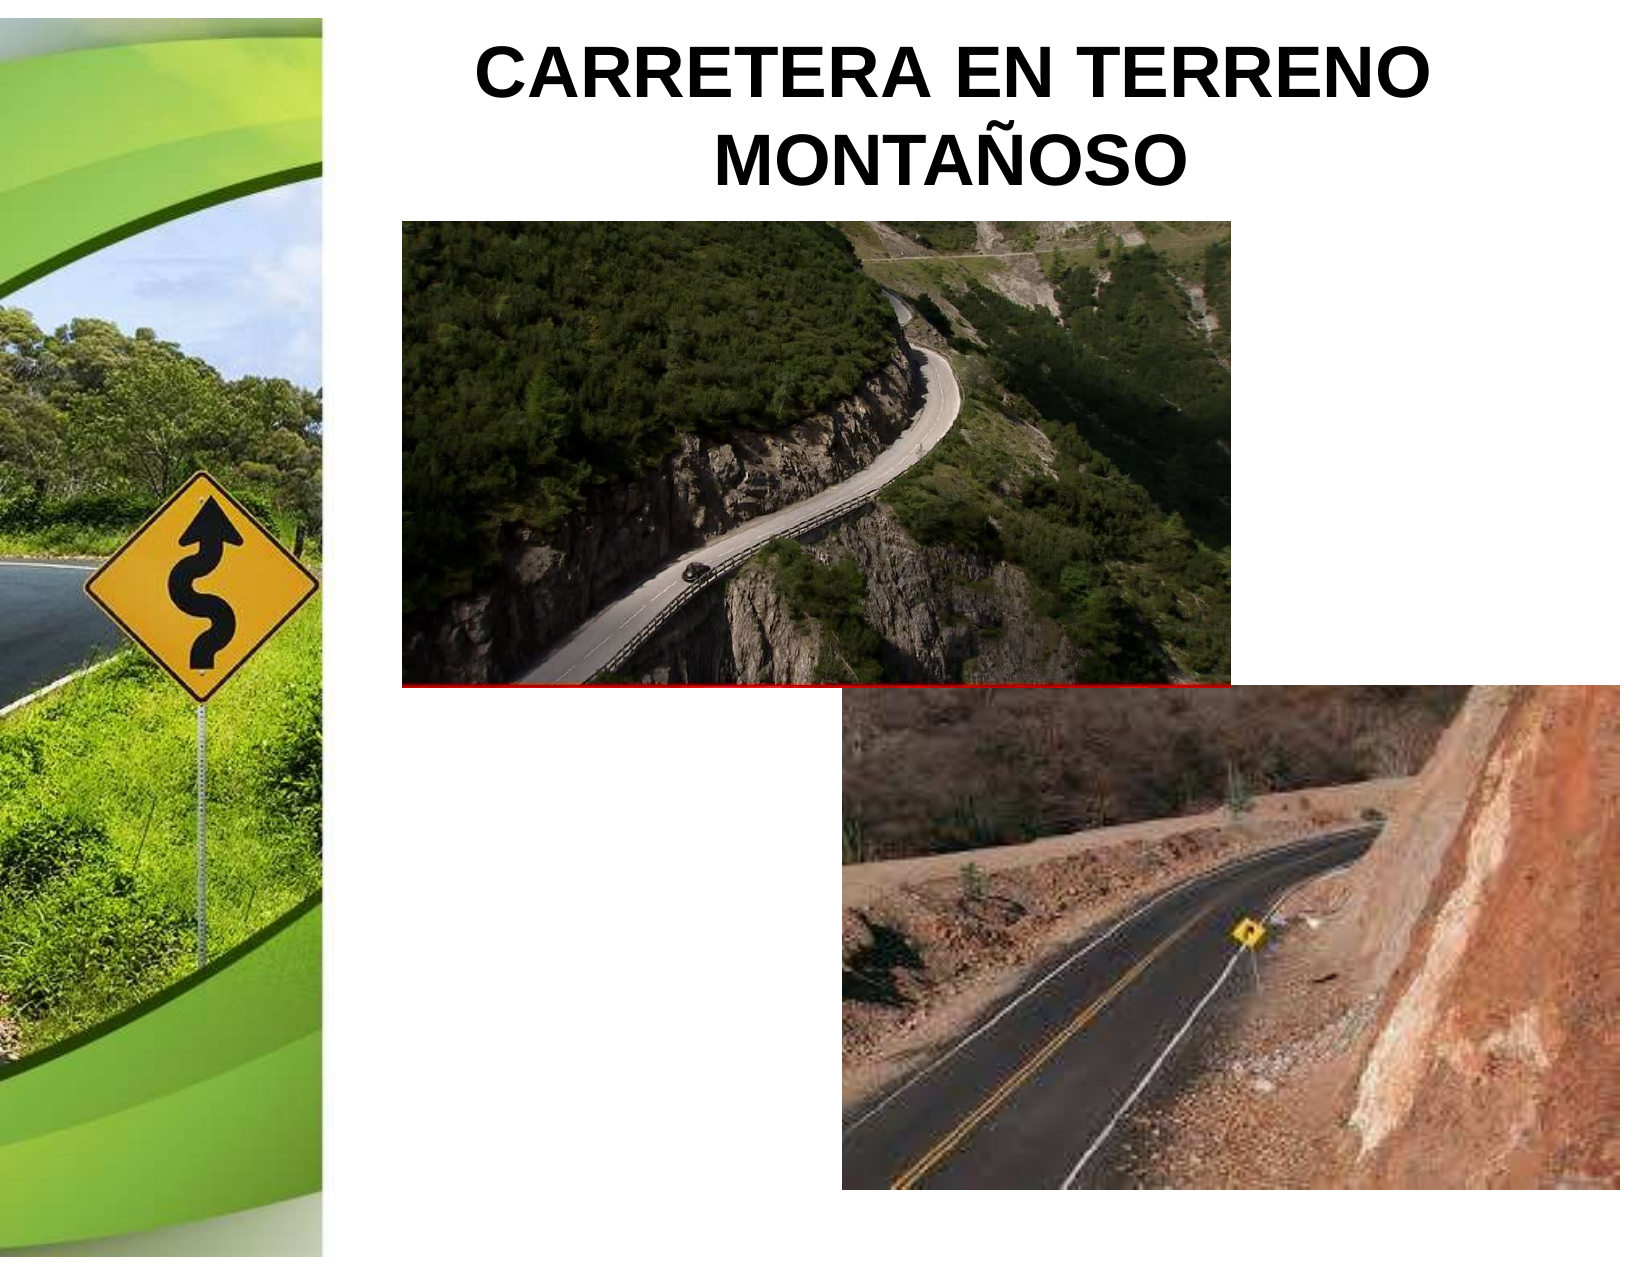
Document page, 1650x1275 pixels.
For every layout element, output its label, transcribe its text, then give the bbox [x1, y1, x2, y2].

picture [0, 18, 337, 1257]
title CARRETERA EN TERRENO MONTAÑOSO [159, 12, 1627, 238]
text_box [402, 221, 1620, 1190]
